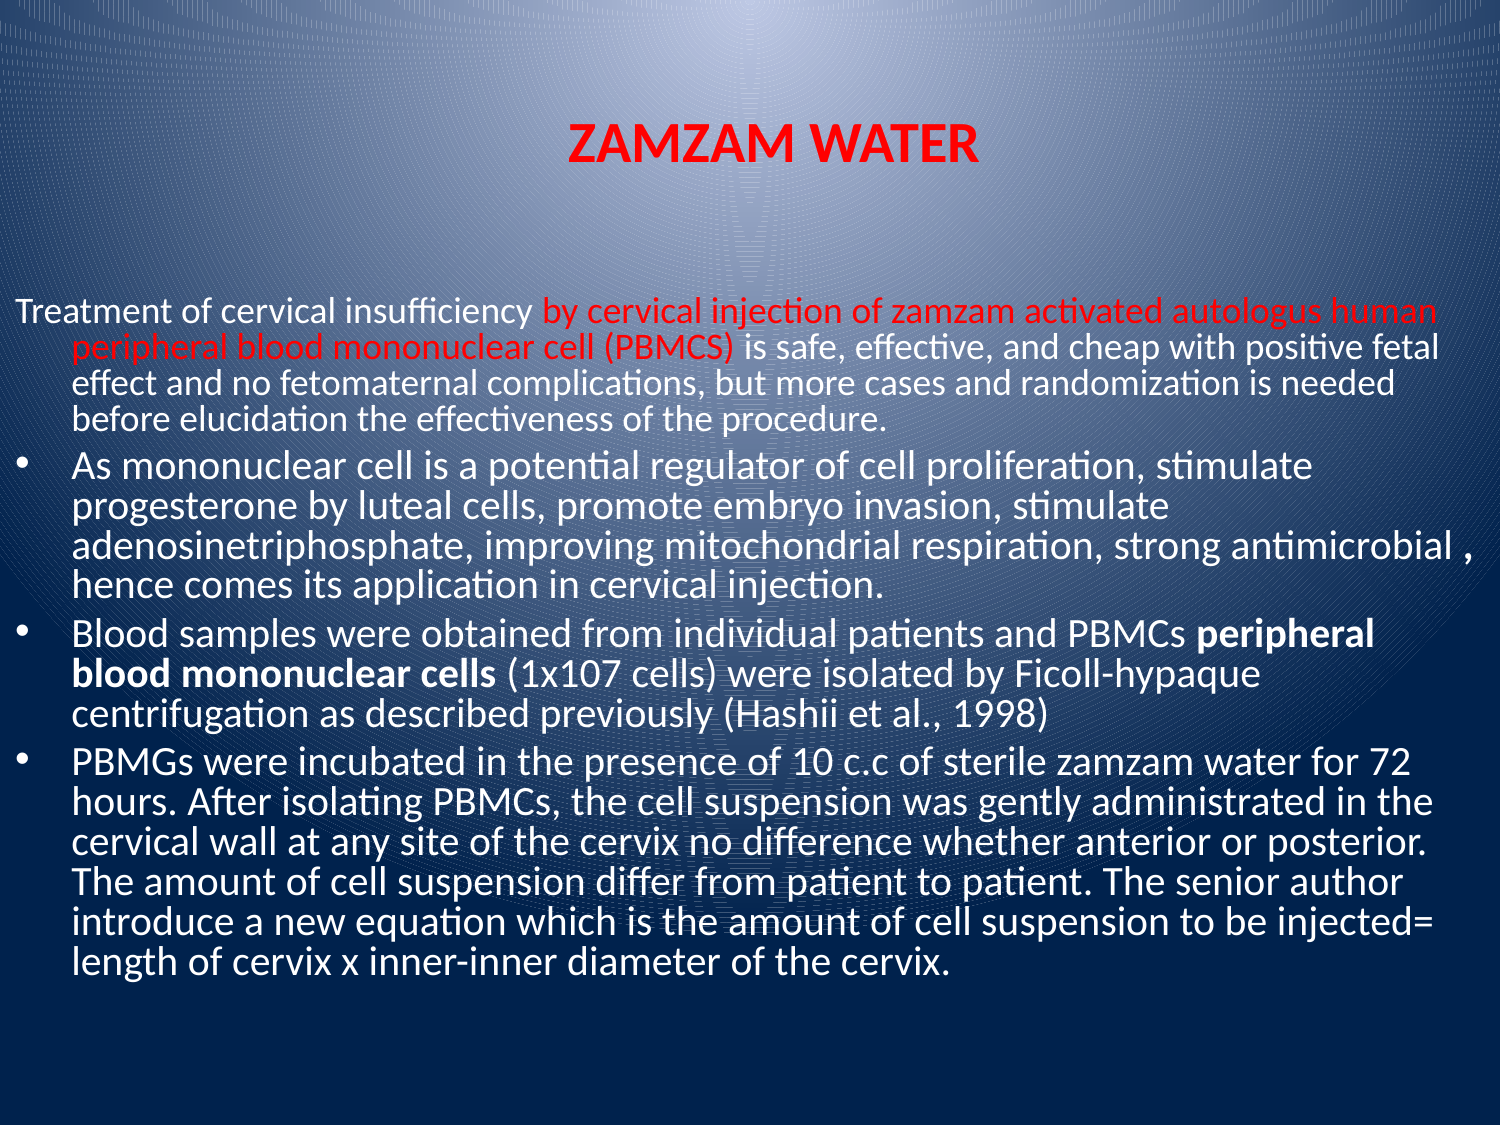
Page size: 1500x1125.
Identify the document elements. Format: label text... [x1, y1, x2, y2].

list Treatment of cervical insufficiency by cervical injection of zamzam activated autologus human peripheral blood mononuclear cell (PBMCS) is safe, effective, and cheap with positive fetal effect and no fetomaternal complications, but more cases and randomization is needed before elucidation the effectiveness of the procedure. As mononuclear cell is a potential regulator of cell proliferation, stimulate progesterone by luteal cells, promote embryo invasion, stimulate adenosinetriphosphate, improving mitochondrial respiration, strong antimicrobial , hence comes its application in cervical injection. Blood samples were obtained from individual patients and PBMCs peripheral blood mononuclear cells (1x107 cells) were isolated by Ficoll-hypaque centrifugation as described previously (Hashii et al., 1998) PBMGs were incubated in the presence of 10 c.c of sterile zamzam water for 72 hours. After isolating PBMCs, the cell suspension was gently administrated in the cervical wall at any site of the cervix no difference whether anterior or posterior. The amount of cell suspension differ from patient to patient. The senior author introduce a new equation which is the amount of cell suspension to be injected= length of cervix x inner-inner diameter of the cervix. [0, 287, 1500, 1125]
title ZAMZAM WATER [337, 45, 1225, 233]
